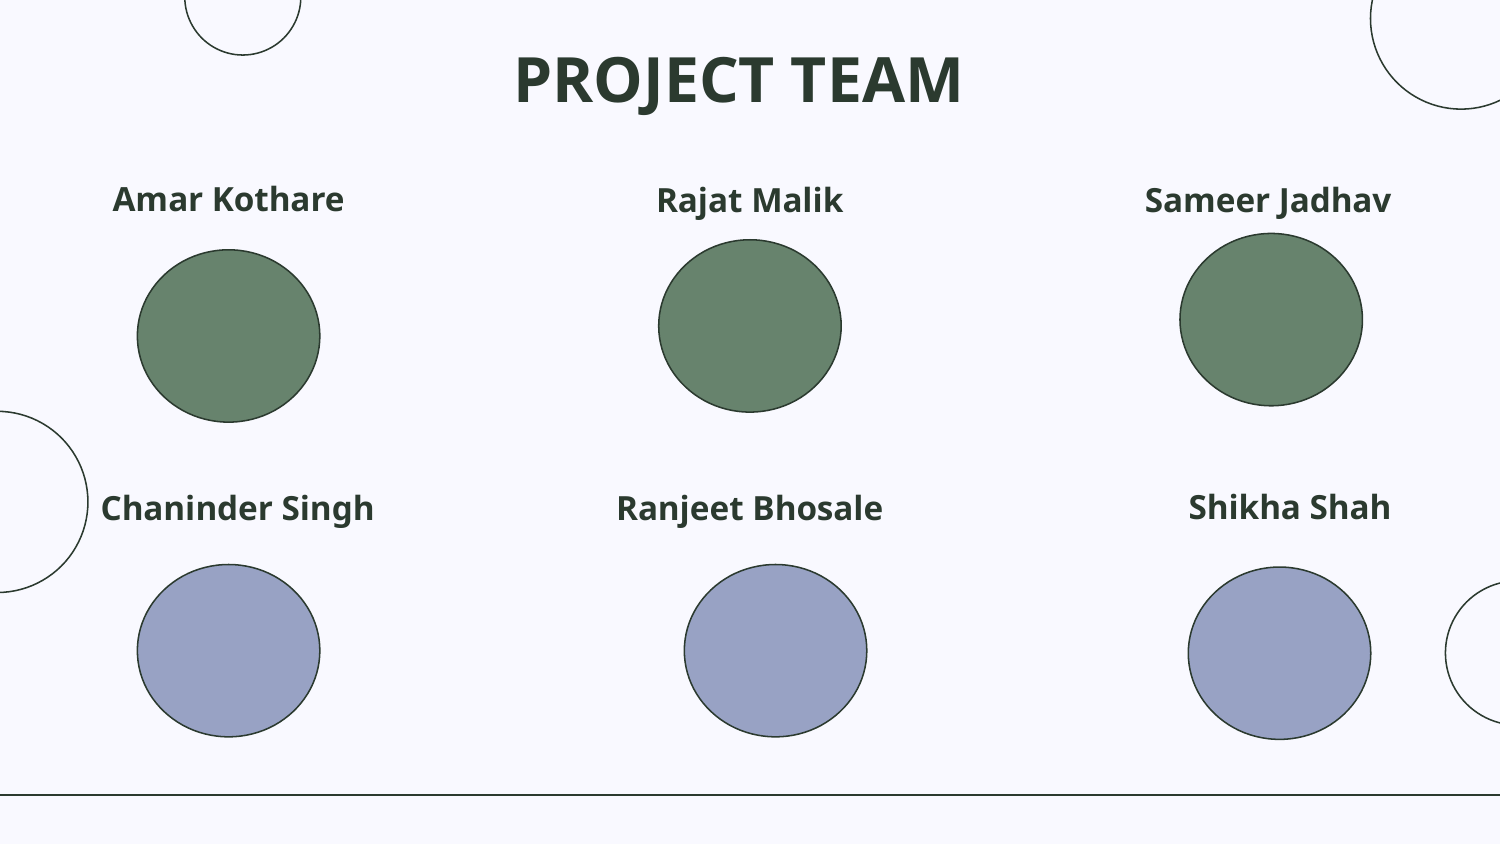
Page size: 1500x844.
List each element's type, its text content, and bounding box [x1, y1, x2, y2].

text_box [1179, 233, 1363, 406]
text_box Chaninder Singh [60, 473, 416, 543]
text_box Shikha Shah [1139, 473, 1440, 542]
text_box Sameer Jadhav [1118, 166, 1419, 235]
text_box [137, 249, 320, 423]
text_box [1188, 567, 1371, 740]
text_box Ranjeet Bhosale [599, 473, 900, 543]
text_box Rajat Malik [599, 166, 900, 235]
text_box [684, 564, 867, 737]
text_box Amar Kothare [78, 165, 379, 234]
text_box [658, 239, 842, 413]
text_box [137, 564, 320, 737]
title PROJECT TEAM [107, 24, 1371, 119]
